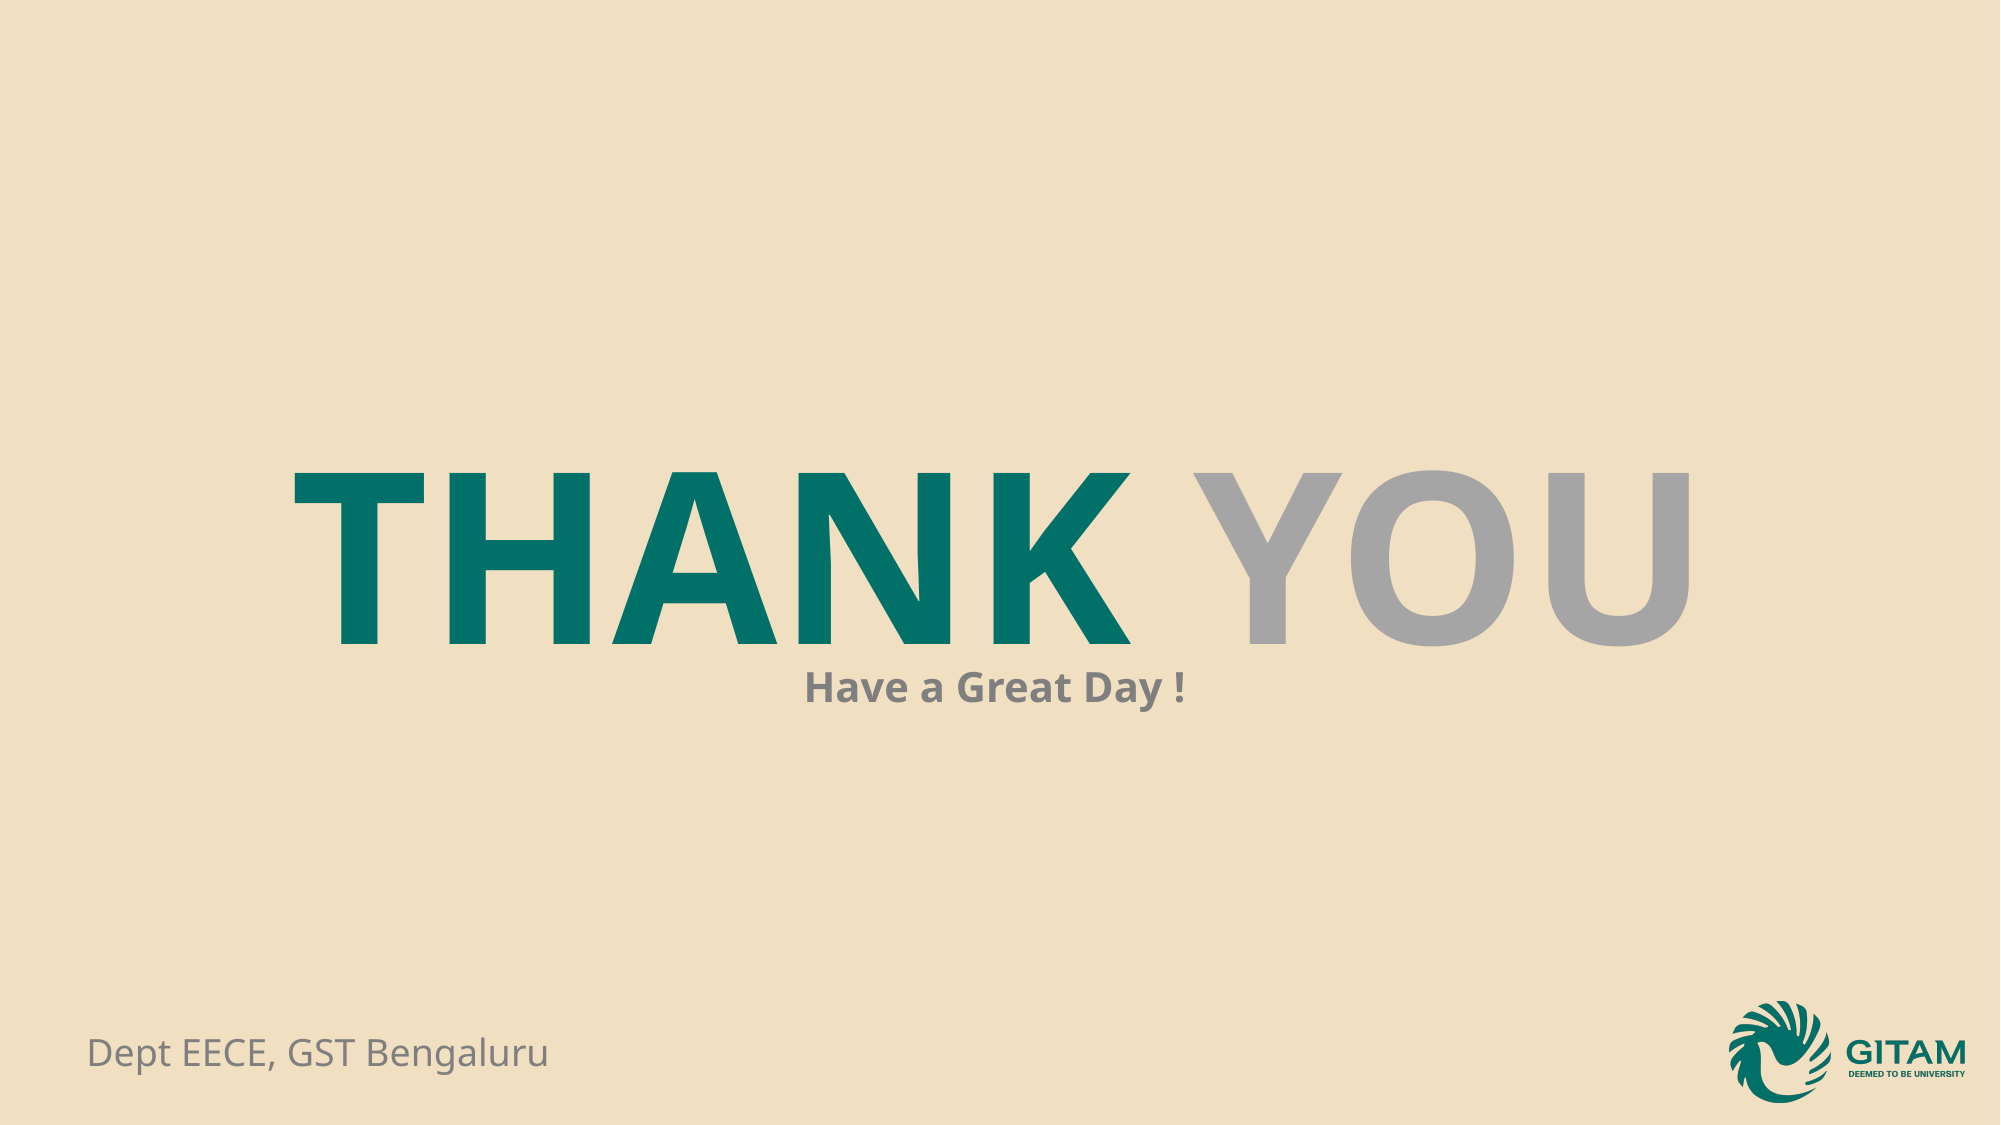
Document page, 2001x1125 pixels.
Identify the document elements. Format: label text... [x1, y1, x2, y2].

text_box Have a Great Day ! [261, 653, 1739, 719]
text_box THANK YOU [202, 397, 1798, 700]
picture [1729, 1001, 1965, 1103]
